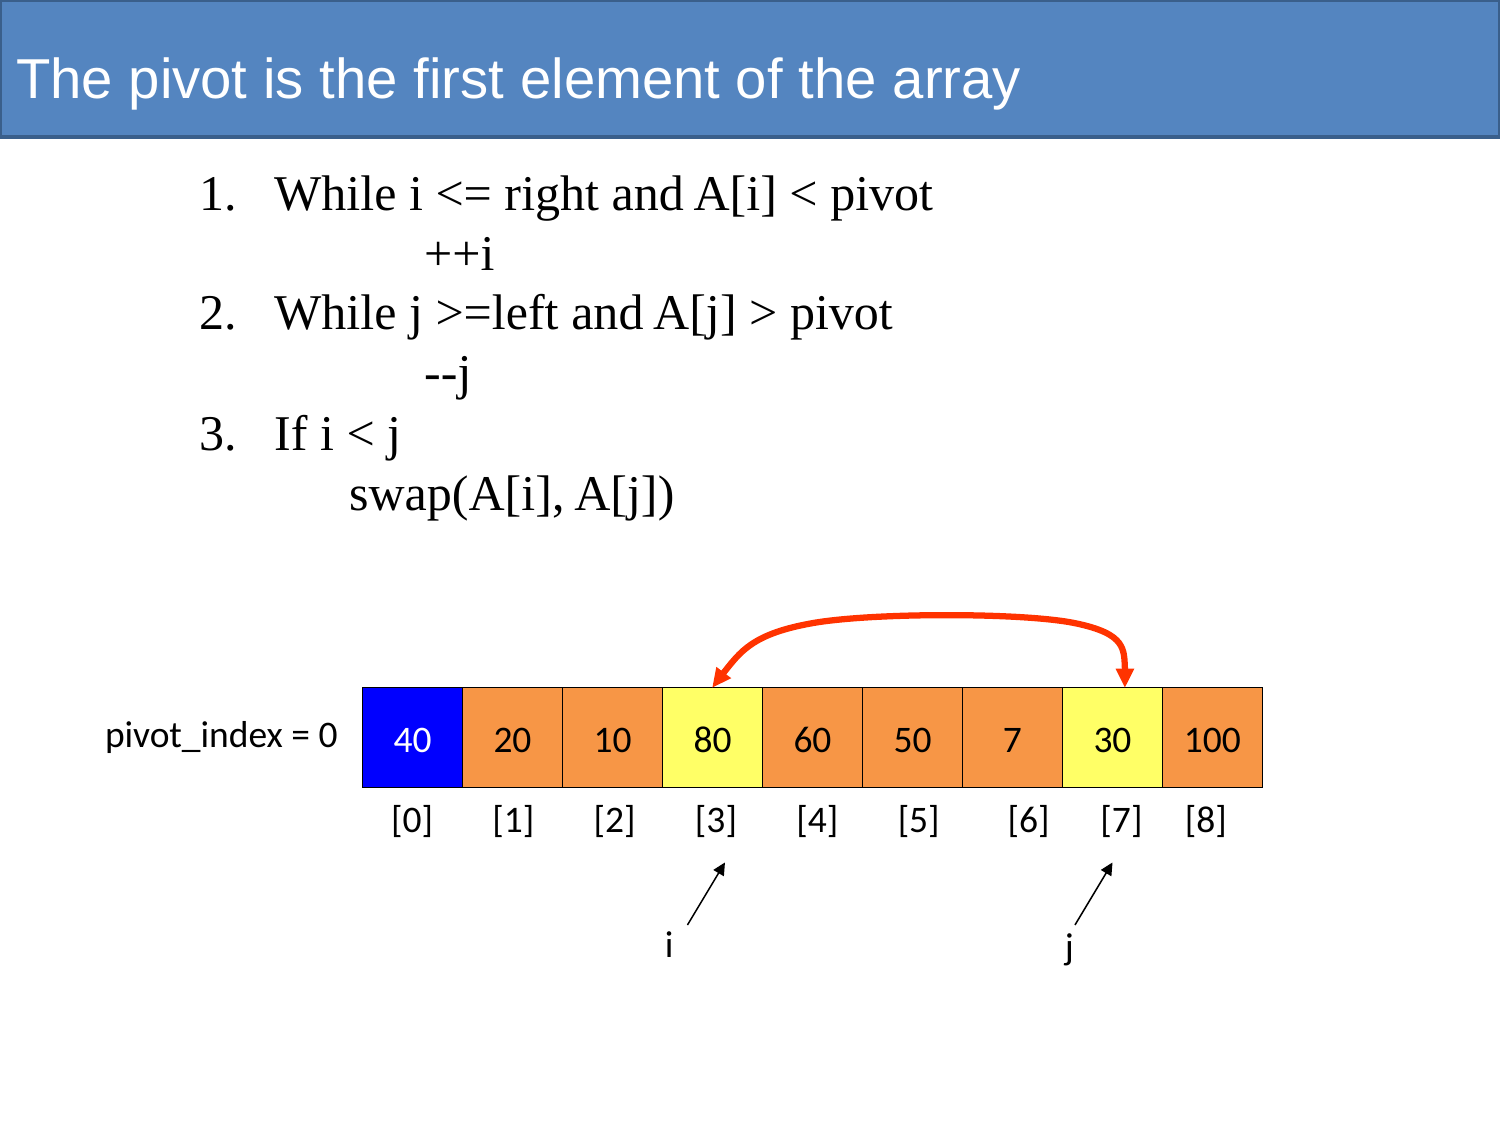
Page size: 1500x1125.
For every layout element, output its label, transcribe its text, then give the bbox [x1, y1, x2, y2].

text_box 50 [862, 688, 962, 787]
text_box 60 [762, 708, 862, 787]
text_box j [1050, 914, 1313, 975]
text_box [712, 615, 1132, 688]
text_box [0] [1] [2] [3] [4] [5] [6] [7] [8] [376, 787, 1244, 848]
text_box 7 [962, 688, 1062, 787]
text_box i [649, 912, 1038, 973]
text_box 10 [562, 708, 662, 787]
title The pivot is the first element of the array [1, 2, 1500, 150]
text_box 20 [462, 708, 562, 787]
text_box While i <= right and A[i] < pivot ++i While j >=left and A[j] > pivot --j If i < j swap(A[i], A[j]) [184, 152, 949, 708]
text_box pivot_index = 0 [90, 702, 353, 762]
text_box 100 [1162, 687, 1263, 788]
text_box [687, 862, 725, 926]
text_box 30 [1062, 687, 1162, 787]
text_box 40 [362, 708, 462, 788]
text_box 80 [662, 708, 762, 787]
text_box [1074, 862, 1113, 926]
